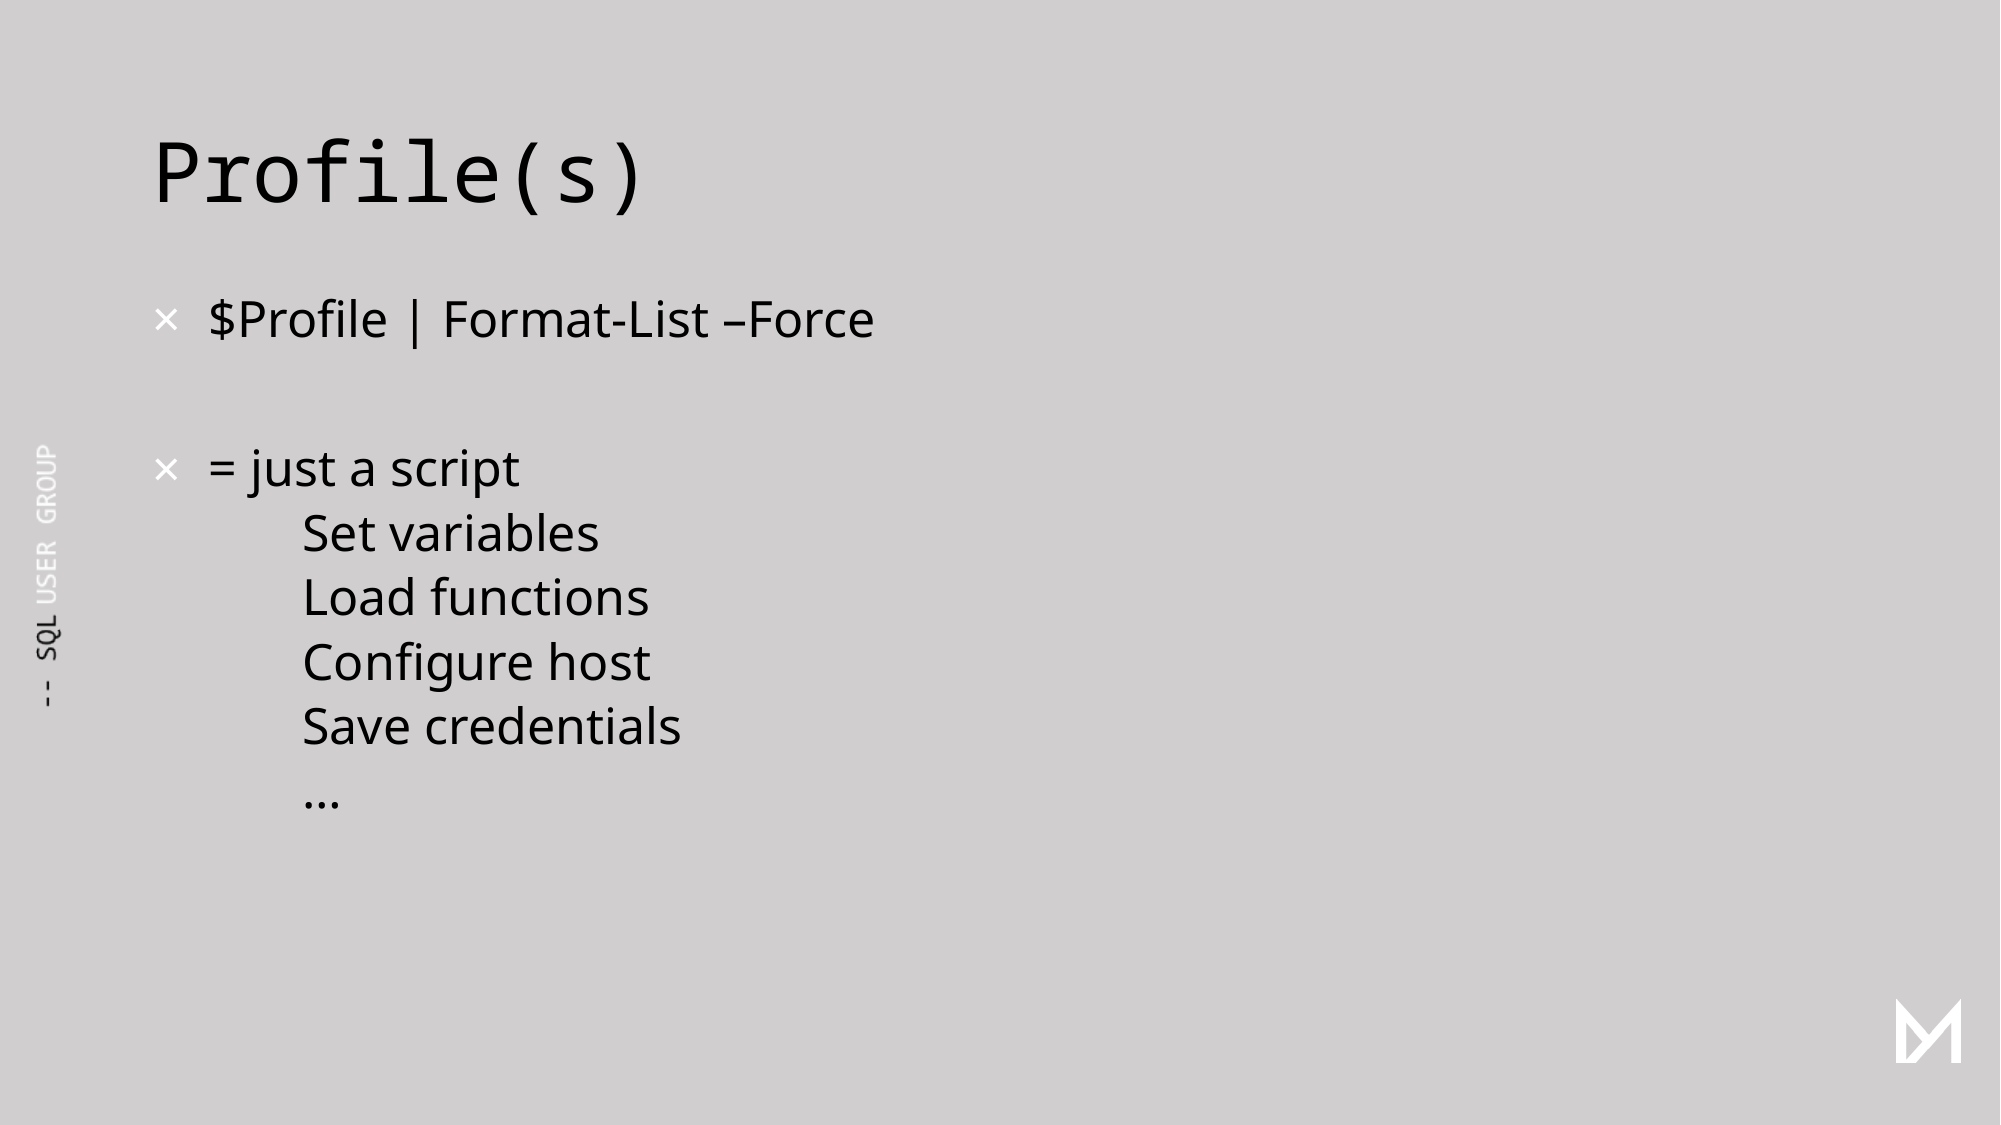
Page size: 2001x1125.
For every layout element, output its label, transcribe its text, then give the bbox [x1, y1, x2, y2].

list $Profile | Format-List –Force = just a script Set variables Load functions Configure host Save credentials … [137, 286, 1863, 920]
picture [18, 423, 83, 732]
picture [1896, 999, 1961, 1063]
title Profile(s) [137, 59, 1863, 229]
